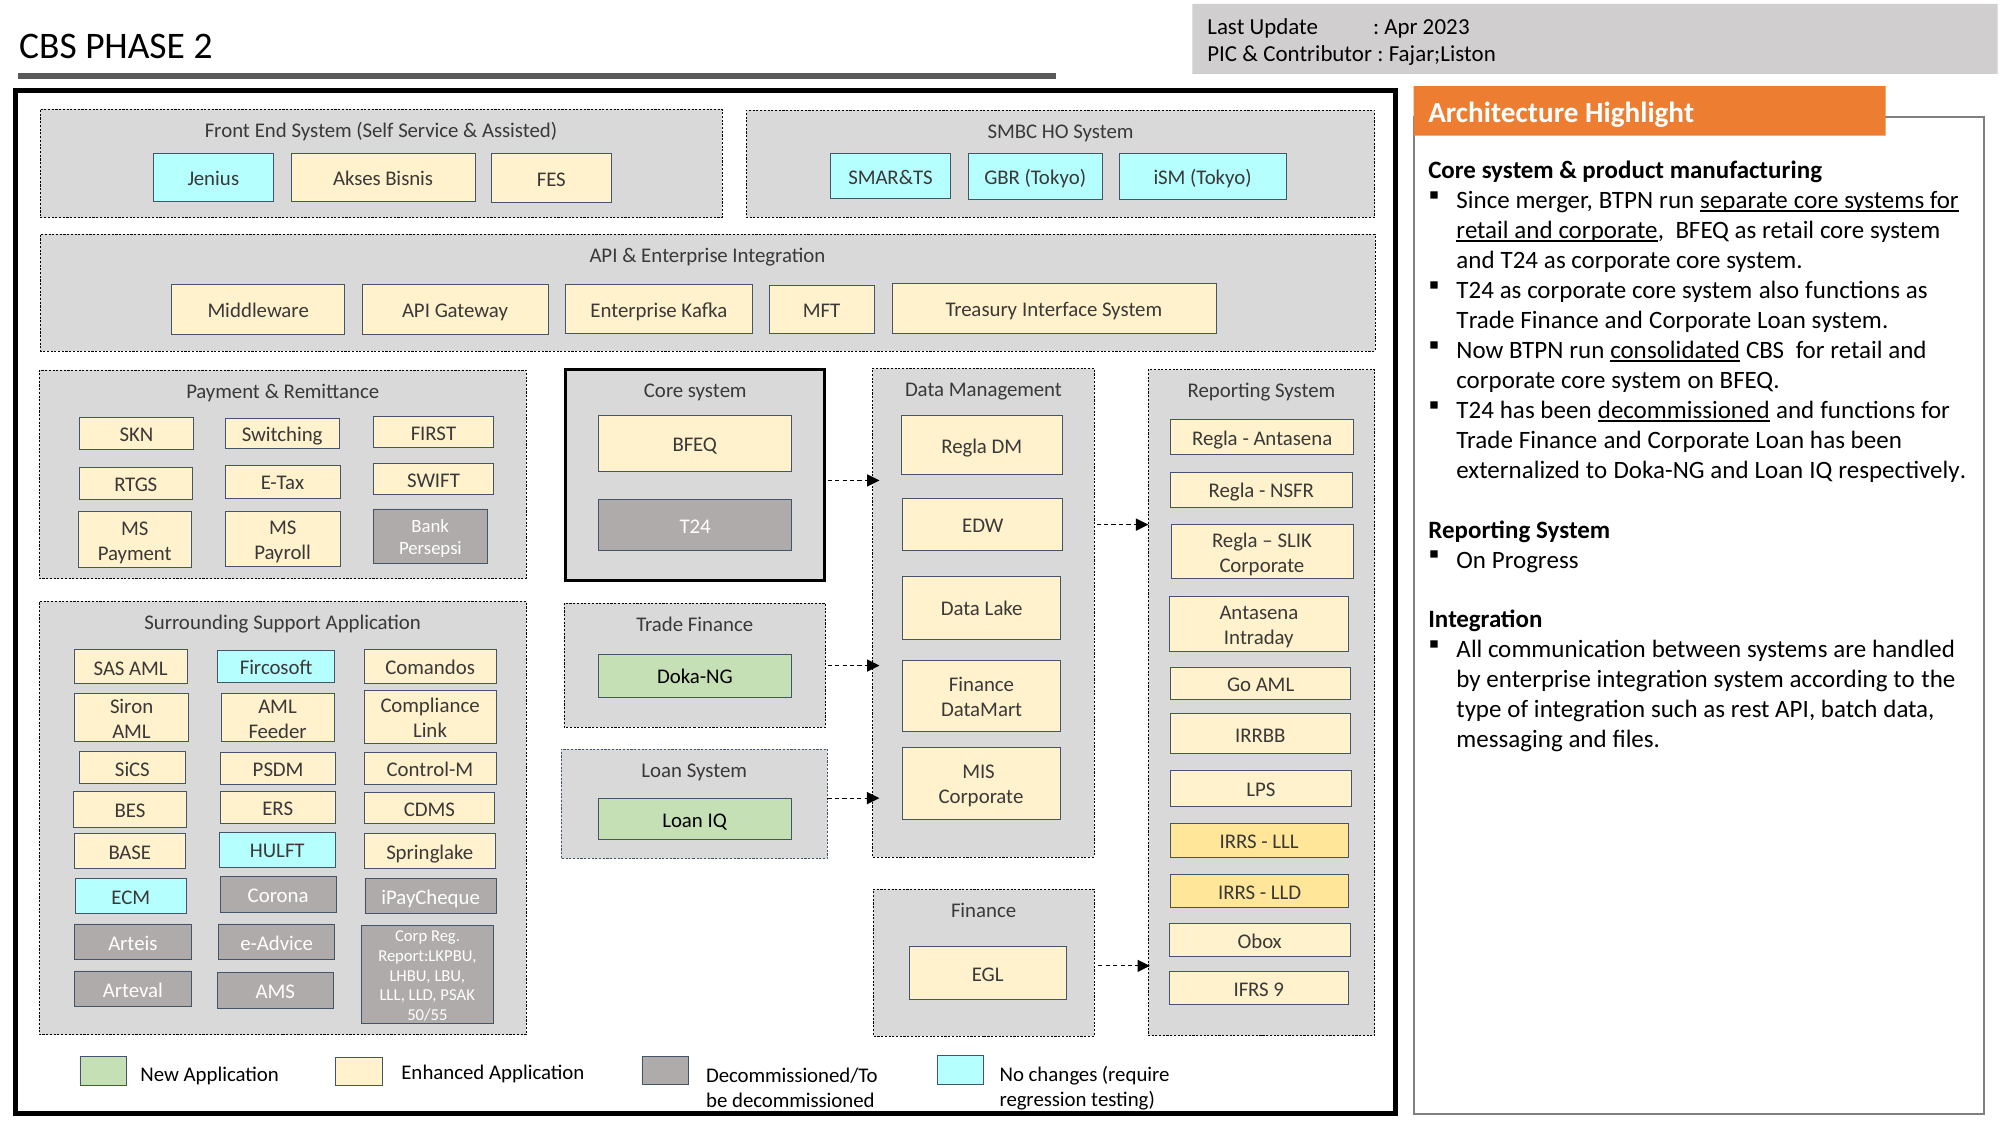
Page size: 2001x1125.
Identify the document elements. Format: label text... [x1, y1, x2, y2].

text_box GBR (Tokyo) [967, 152, 1103, 200]
text_box Corona [219, 876, 337, 913]
text_box Middleware [171, 283, 345, 335]
text_box Jenius [152, 152, 274, 202]
text_box Loan System [560, 748, 829, 860]
text_box AML Feeder [220, 692, 335, 743]
text_box EDW [902, 497, 1064, 552]
text_box Akses Bisnis [290, 152, 476, 203]
text_box Regla – SLIK Corporate [1170, 524, 1354, 580]
text_box [936, 1055, 984, 1085]
text_box Bank Persepsi [372, 508, 488, 564]
text_box Antasena Intraday [1169, 595, 1349, 652]
text_box PSDM [220, 751, 337, 785]
text_box MS Payroll [224, 510, 341, 567]
text_box Core system [565, 369, 826, 582]
text_box Data Management [872, 367, 1095, 858]
text_box MFT [768, 284, 875, 334]
text_box Front End System (Self Service & Assisted) [39, 108, 723, 219]
text_box RTGS [78, 466, 194, 500]
text_box [15, 90, 1397, 1115]
text_box Loan IQ [597, 798, 793, 840]
text_box Switching [224, 417, 340, 450]
text_box MIS Corporate [901, 746, 1061, 820]
text_box Data Lake [902, 575, 1062, 640]
text_box EGL [908, 945, 1068, 1000]
text_box T24 [597, 499, 793, 552]
text_box Core system & product manufacturing Since merger, BTPN run separate core systems for retail and corporate, BFEQ as retail core system and T24 as corporate core system. T24 as corporate core system also functions as Trade Finance and Corporate Loan system. Now BTPN run consolidated CBS for retail and corporate core system on BFEQ. T24 has been decommissioned and functions for Trade Finance and Corporate Loan has been externalized to Doka-NG and Loan IQ respectively. Reporting System On Progress Integration All communication between systems are handled by enterprise integration system according to the type of integration such as rest API, batch data, messaging and files. [1413, 146, 1988, 761]
text_box Regla - NSFR [1170, 471, 1353, 508]
text_box New Application [125, 1053, 328, 1093]
text_box BFEQ [597, 414, 793, 473]
text_box [641, 1055, 690, 1086]
text_box Payment & Remittance [38, 369, 527, 580]
text_box API & Enterprise Integration [39, 233, 1376, 352]
text_box e-Advice [217, 923, 336, 961]
text_box Comandos [363, 648, 497, 684]
text_box Enhanced Application [386, 1051, 679, 1091]
text_box IFRS 9 [1169, 971, 1349, 1006]
text_box Arteval [74, 970, 192, 1008]
text_box API Gateway [361, 283, 549, 336]
text_box Go AML [1169, 666, 1352, 700]
text_box SKN [78, 417, 194, 451]
text_box Decommissioned/To be decommissioned [691, 1054, 906, 1119]
text_box IRRBB [1169, 713, 1351, 755]
text_box BASE [73, 832, 187, 870]
text_box Regla DM [900, 415, 1064, 475]
text_box CBS PHASE 2 [4, 13, 989, 74]
text_box IRRS - LLL [1169, 822, 1349, 858]
text_box Corp Reg. Report:LKPBU, LHBU, LBU, LLL, LLD, PSAK 50/55 [361, 924, 494, 1024]
text_box [1413, 761, 1985, 1115]
text_box Last Update : Apr 2023 PIC & Contributor : Fajar;Liston [1192, 3, 1998, 74]
text_box iSM (Tokyo) [1118, 152, 1287, 200]
text_box Surrounding Support Application [38, 600, 527, 1036]
text_box Enterprise Kafka [565, 284, 753, 334]
text_box CDMS [363, 791, 496, 825]
text_box HULFT [218, 831, 336, 868]
text_box Finance [872, 888, 1095, 1037]
text_box SAS AML [73, 649, 188, 685]
text_box FES [490, 153, 612, 203]
text_box SWIFT [372, 463, 494, 496]
text_box ERS [220, 790, 336, 824]
text_box Treasury Interface System [891, 282, 1217, 335]
text_box Arteis [74, 923, 192, 961]
text_box Trade Finance [563, 602, 827, 728]
text_box LPS [1169, 769, 1353, 807]
text_box iPayCheque [364, 877, 497, 915]
text_box Architecture Highlight [1413, 86, 1886, 136]
text_box SiCS [78, 751, 187, 785]
text_box Compliance Link [363, 689, 497, 744]
text_box Springlake [363, 832, 496, 870]
text_box Doka-NG [597, 653, 793, 698]
text_box [79, 1056, 125, 1086]
text_box Reporting System [1147, 368, 1376, 1037]
text_box AMS [216, 971, 334, 1009]
text_box [335, 1056, 383, 1087]
text_box MS Payment [77, 510, 193, 568]
text_box Obox [1168, 922, 1351, 957]
text_box ECM [74, 877, 188, 915]
text_box Regla - Antasena [1170, 418, 1355, 455]
text_box No changes (require regression testing) [984, 1053, 1216, 1118]
text_box BES [72, 791, 188, 828]
text_box FIRST [372, 416, 494, 449]
text_box Fircosoft [216, 649, 336, 684]
text_box Siron AML [74, 692, 189, 743]
text_box E-Tax [224, 464, 341, 499]
text_box IRRS - LLD [1169, 873, 1350, 908]
text_box SMAR&TS [829, 152, 951, 200]
text_box Finance DataMart [902, 659, 1062, 733]
text_box [1413, 116, 1985, 146]
text_box Control-M [363, 751, 497, 785]
